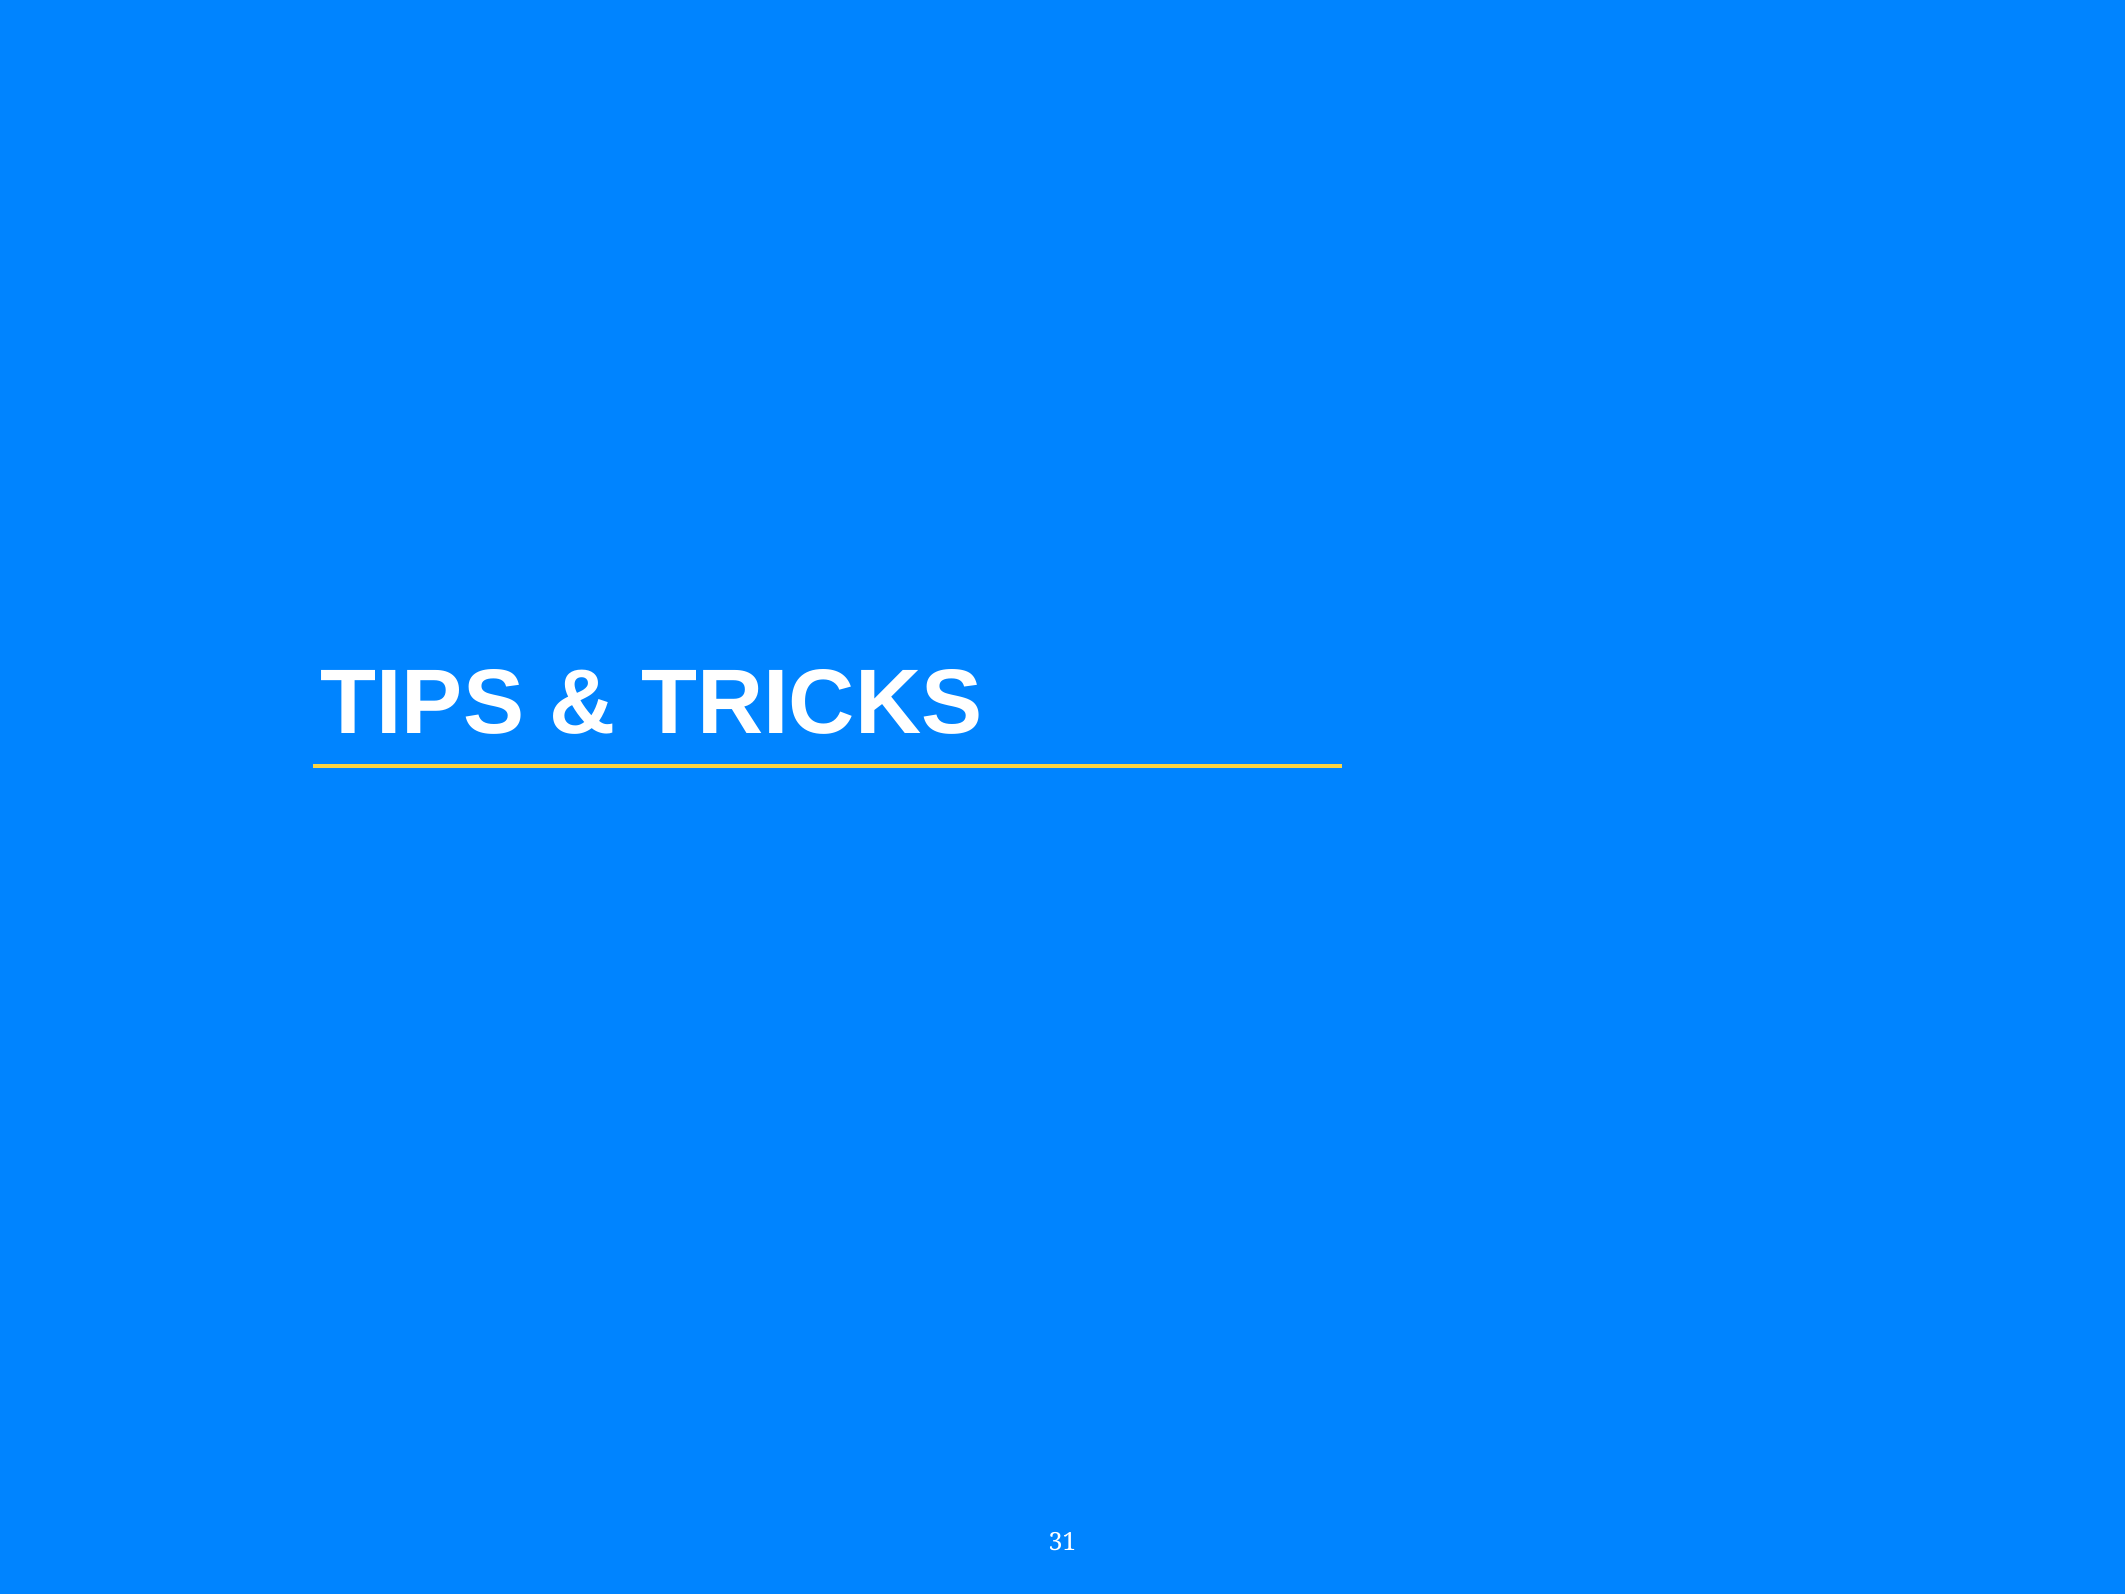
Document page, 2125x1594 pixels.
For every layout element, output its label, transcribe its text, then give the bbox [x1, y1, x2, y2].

text_box TIPS & TRICKS [312, 633, 1608, 760]
slide_number 31 [814, 1520, 1311, 1566]
